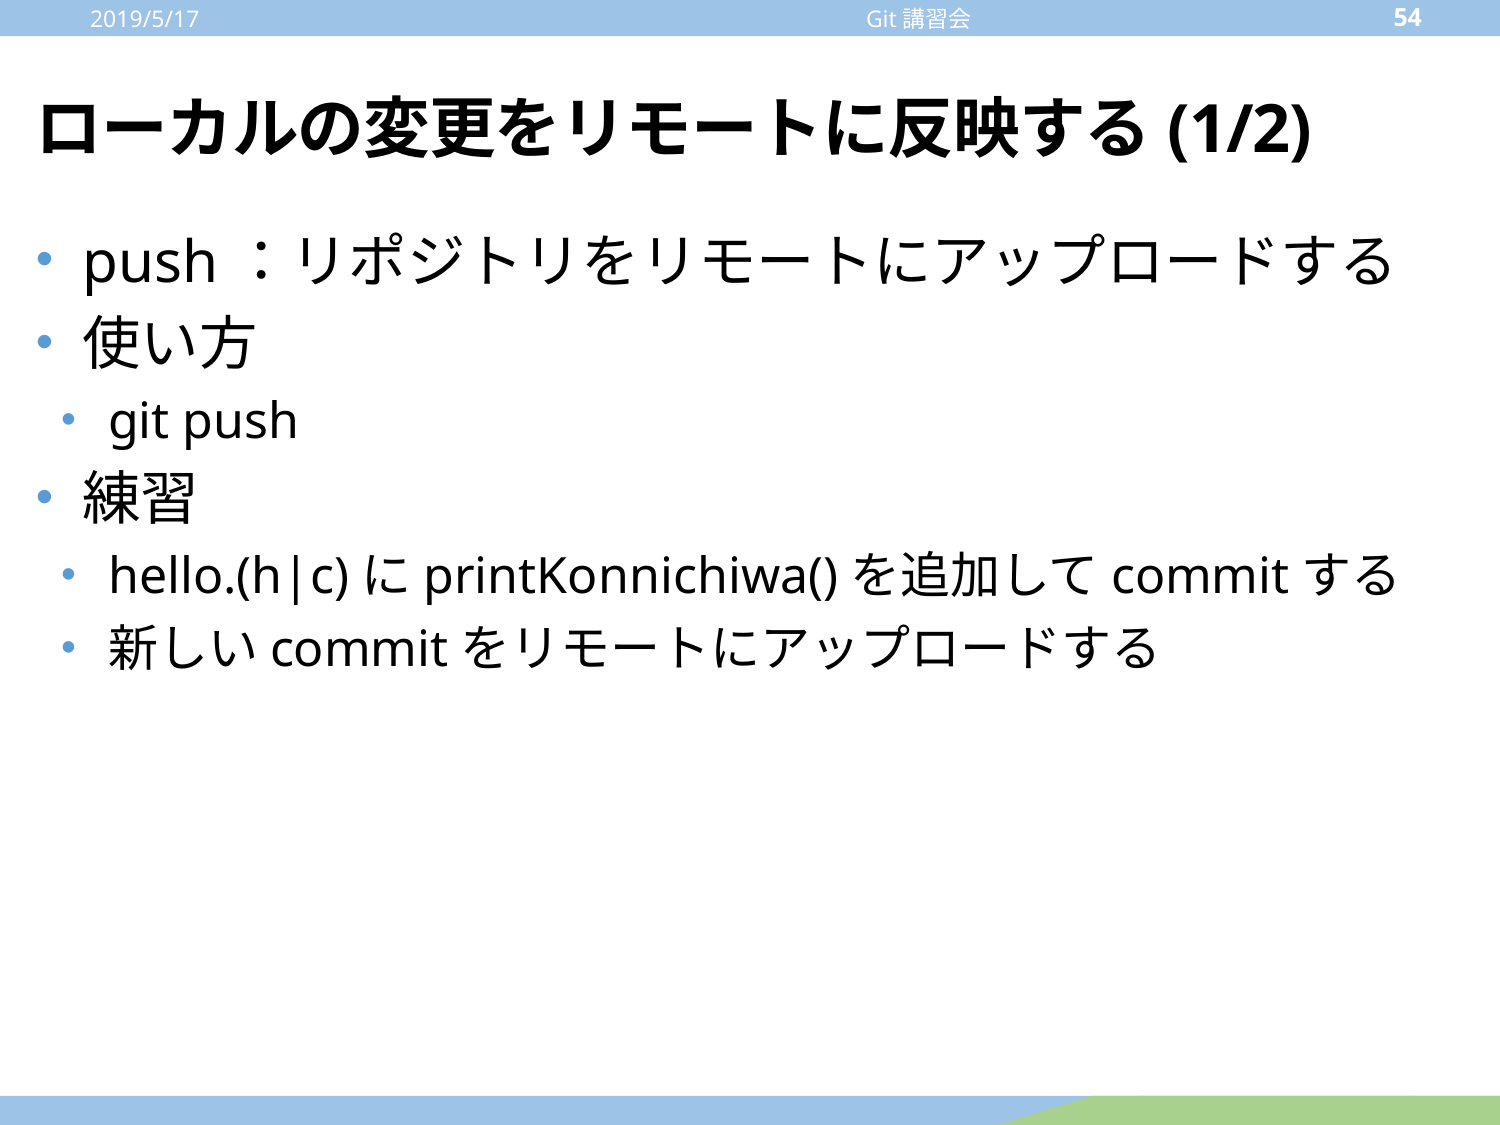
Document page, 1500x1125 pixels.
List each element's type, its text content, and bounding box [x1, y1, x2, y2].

footer Git講習会 [517, 0, 1321, 37]
slide_number 54 [1320, 0, 1496, 36]
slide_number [75, 0, 471, 36]
title ローカルの変更をリモートに反映する(1/2) [20, 68, 1483, 184]
list push：リポジトリをリモートにアップロードする 使い方 git push 練習 hello.(h|c)にprintKonnichiwa()を追加してcommitする 新しいcommitをリモートにアップロードする [20, 216, 1483, 1063]
